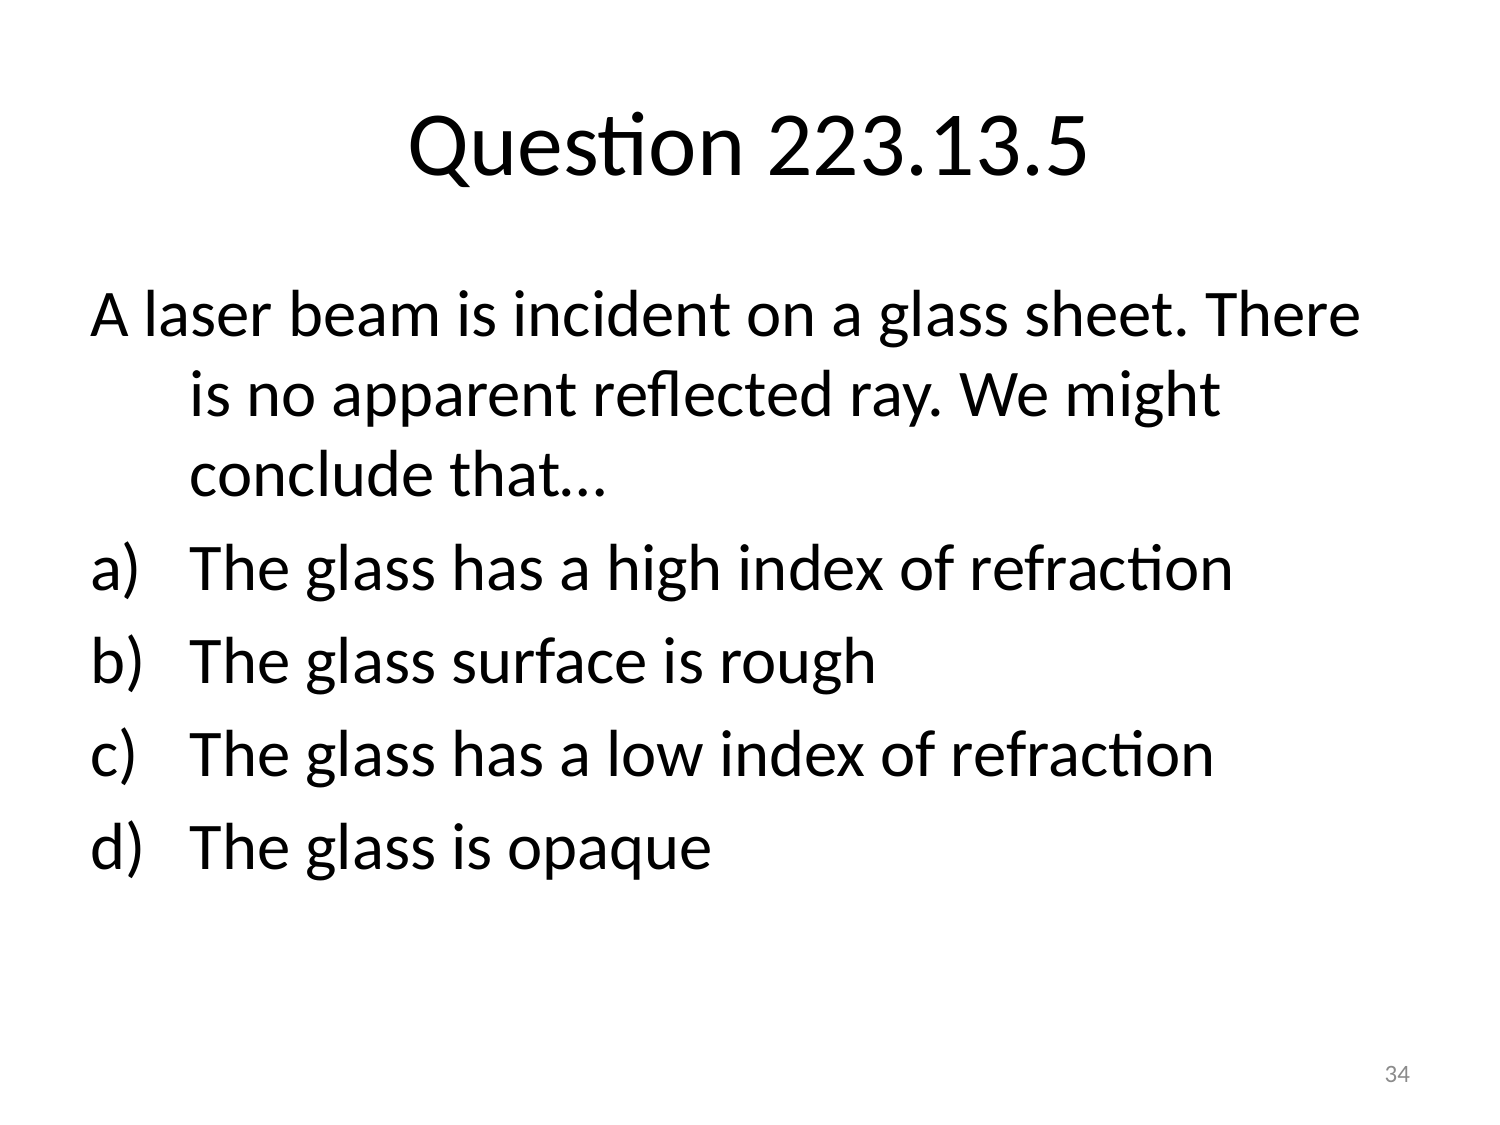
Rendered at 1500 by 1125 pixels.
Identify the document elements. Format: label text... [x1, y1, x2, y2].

slide_number 34 [1074, 1042, 1425, 1103]
list A laser beam is incident on a glass sheet. There is no apparent reflected ray. We might conclude that… The glass has a high index of refraction The glass surface is rough The glass has a low index of refraction The glass is opaque [75, 262, 1425, 1005]
title Question 223.13.5 [75, 45, 1425, 233]
